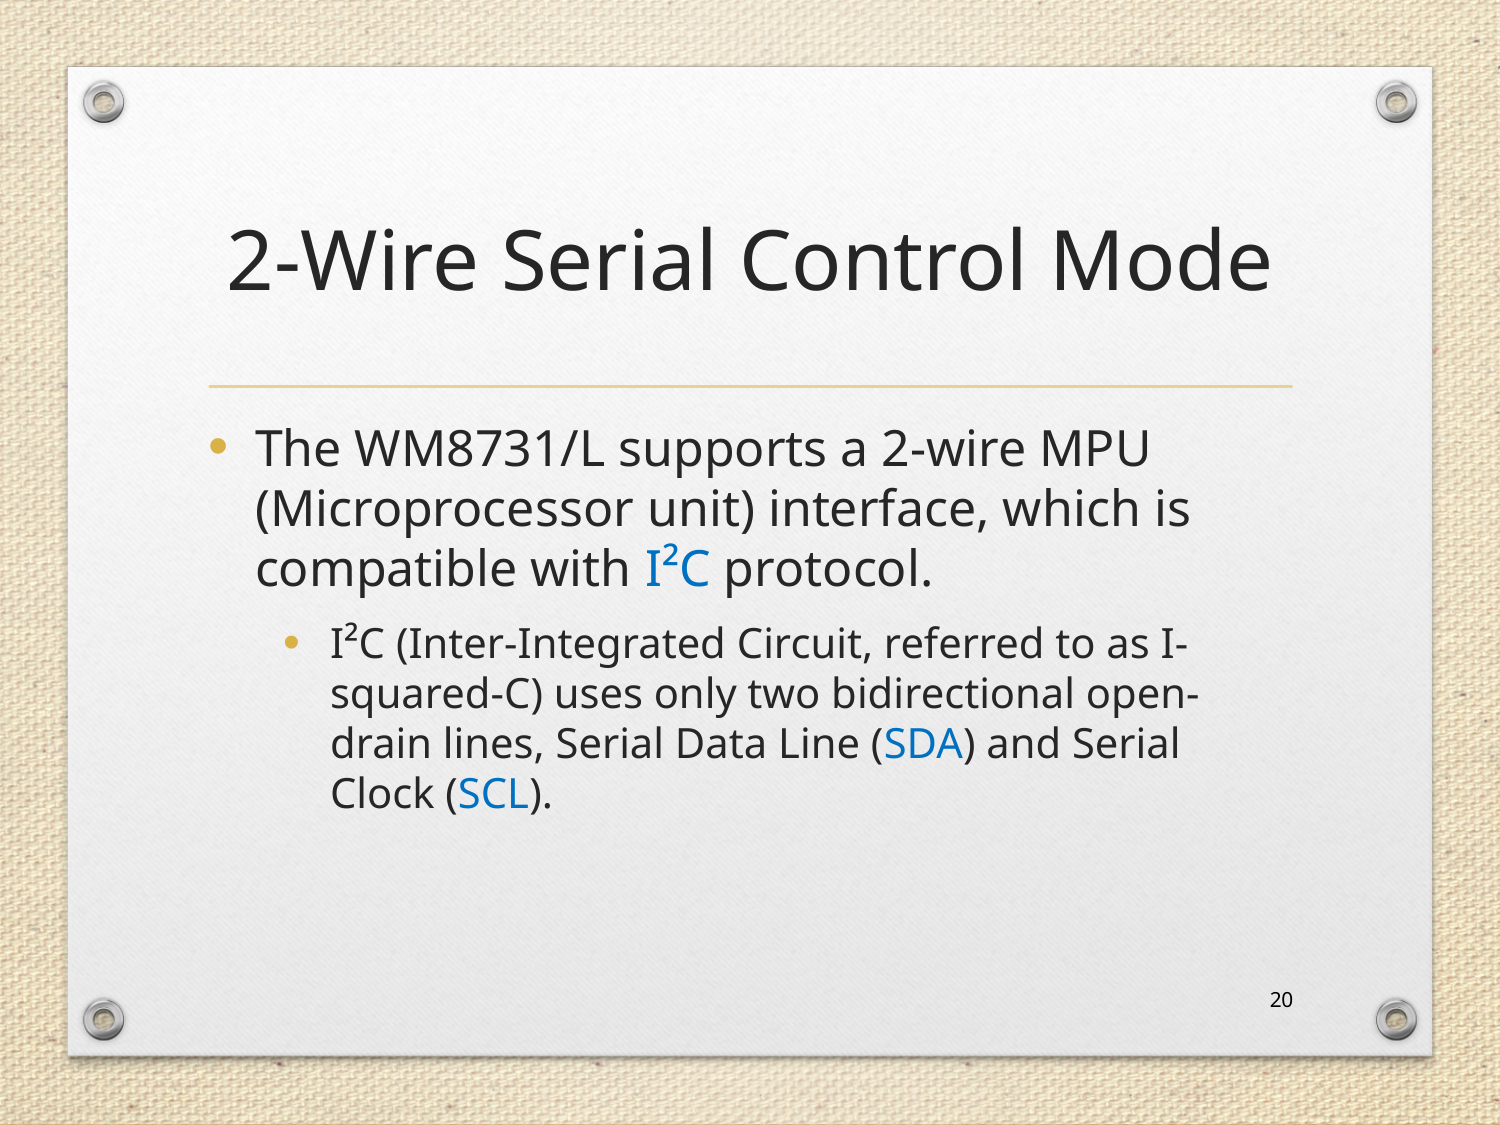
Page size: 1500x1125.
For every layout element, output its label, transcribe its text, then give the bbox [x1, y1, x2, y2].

picture [0, 0, 1500, 1125]
slide_number 20 [1243, 977, 1309, 1024]
title 2-Wire Serial Control Mode [193, 150, 1309, 365]
list The WM8731/L supports a 2-wire MPU (Microprocessor unit) interface, which is compatible with I²C protocol. I²C (Inter-Integrated Circuit, referred to as I-squared-C) uses only two bidirectional open-drain lines, Serial Data Line (SDA) and Serial Clock (SCL). [193, 408, 1309, 974]
